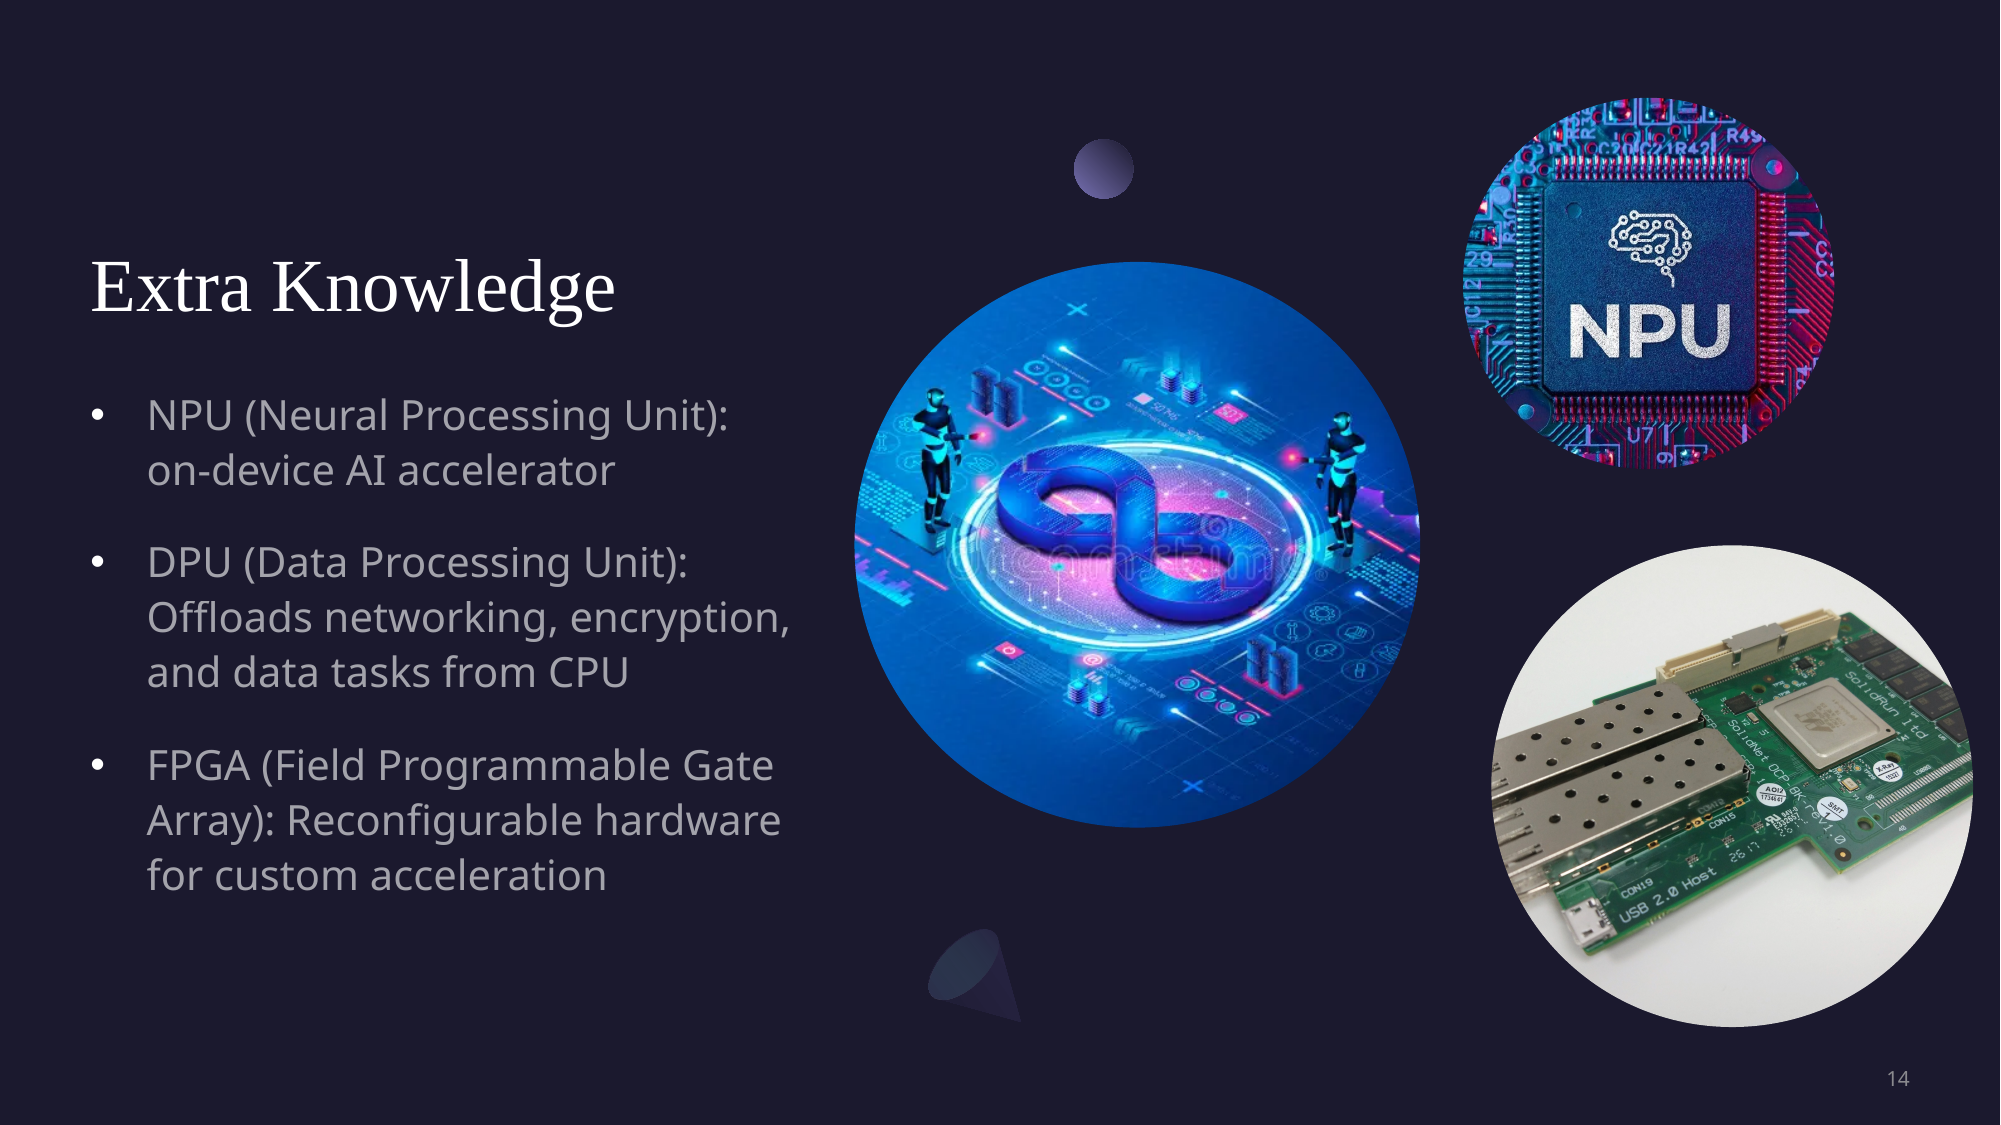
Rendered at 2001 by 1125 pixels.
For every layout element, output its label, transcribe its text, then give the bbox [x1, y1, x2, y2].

slide_number 14 [1632, 1067, 1910, 1093]
picture [1462, 97, 1835, 470]
picture [1491, 545, 1974, 1028]
title Extra Knowledge [90, 0, 676, 328]
list NPU (Neural Processing Unit): on-device AI accelerator DPU (Data Processing Unit): Offloads networking, encryption, and data tasks from CPU FPGA (Field Programmable Gate Array): Reconfigurable hardware for custom acceleration [90, 383, 825, 945]
picture [854, 261, 1421, 828]
